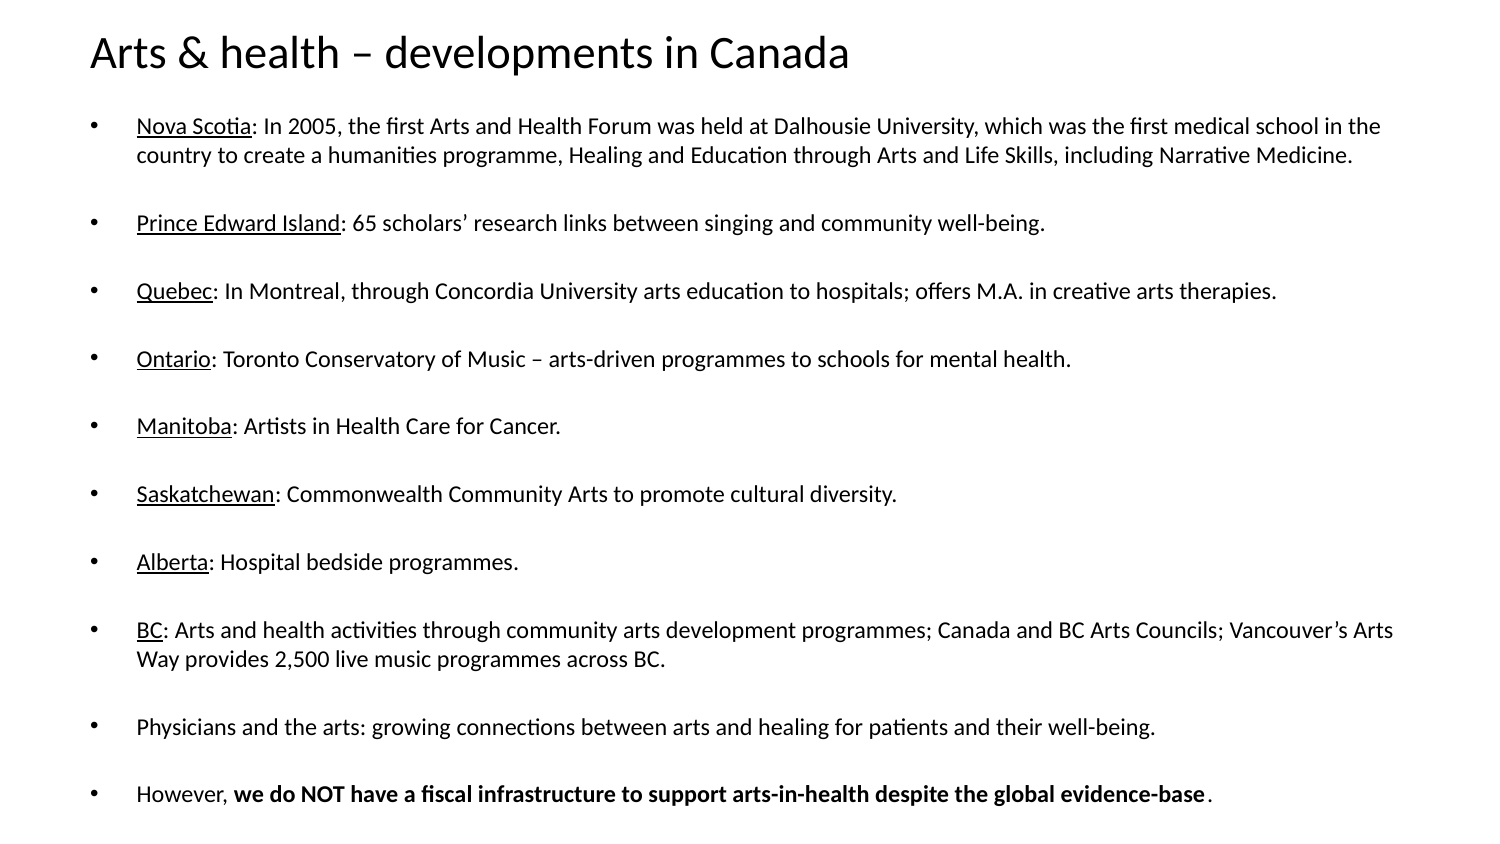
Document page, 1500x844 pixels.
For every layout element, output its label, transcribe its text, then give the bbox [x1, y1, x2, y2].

title Arts & health – developments in Canada [75, 14, 1425, 86]
list Nova Scotia: In 2005, the first Arts and Health Forum was held at Dalhousie University, which was the first medical school in the country to create a humanities programme, Healing and Education through Arts and Life Skills, including Narrative Medicine. Prince Edward Island: 65 scholars’ research links between singing and community well-being. Quebec: In Montreal, through Concordia University arts education to hospitals; offers M.A. in creative arts therapies. Ontario: Toronto Conservatory of Music – arts-driven programmes to schools for mental health. Manitoba: Artists in Health Care for Cancer. Saskatchewan: Commonwealth Community Arts to promote cultural diversity. Alberta: Hospital bedside programmes. BC: Arts and health activities through community arts development programmes; Canada and BC Arts Councils; Vancouver’s Arts Way provides 2,500 live music programmes across BC. Physicians and the arts: growing connections between arts and healing for patients and their well-being. However, we do NOT have a fiscal infrastructure to support arts-in-health despite the global evidence-base. [75, 102, 1425, 830]
